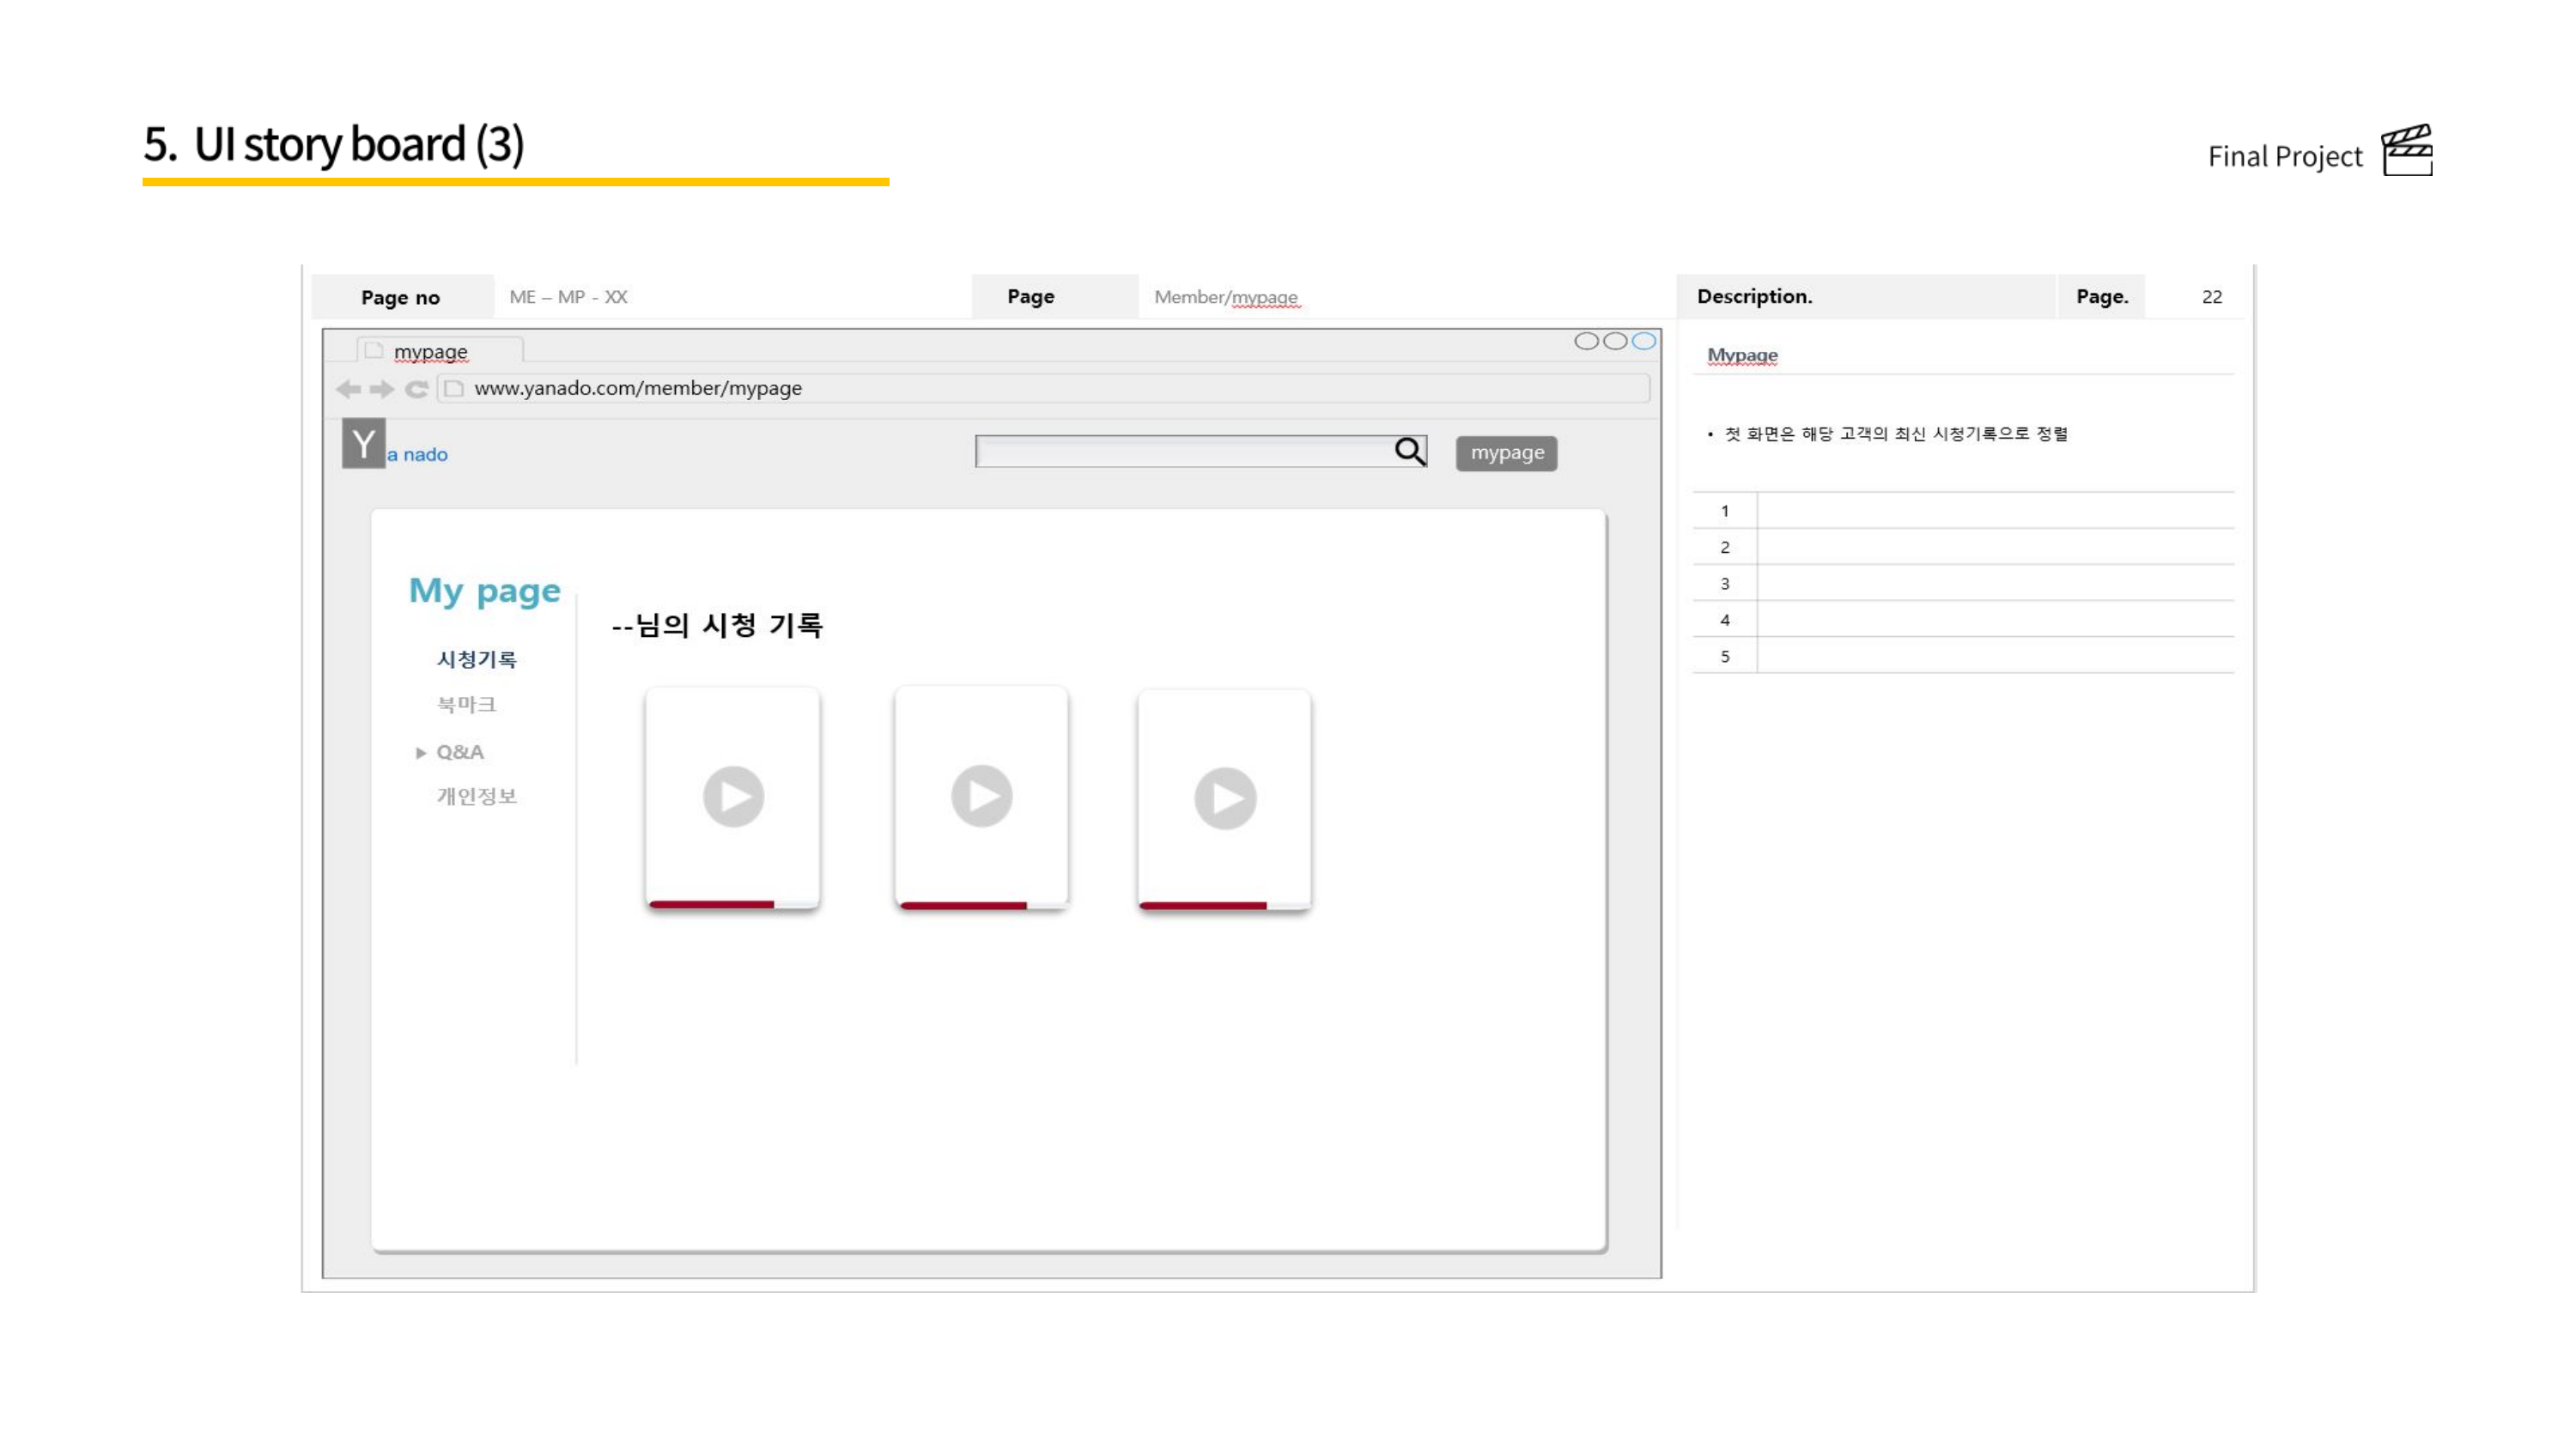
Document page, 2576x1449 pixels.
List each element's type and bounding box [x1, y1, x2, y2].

picture [2381, 124, 2433, 177]
picture [1820, 132, 2376, 186]
picture [300, 264, 2257, 1293]
picture [137, 103, 890, 191]
